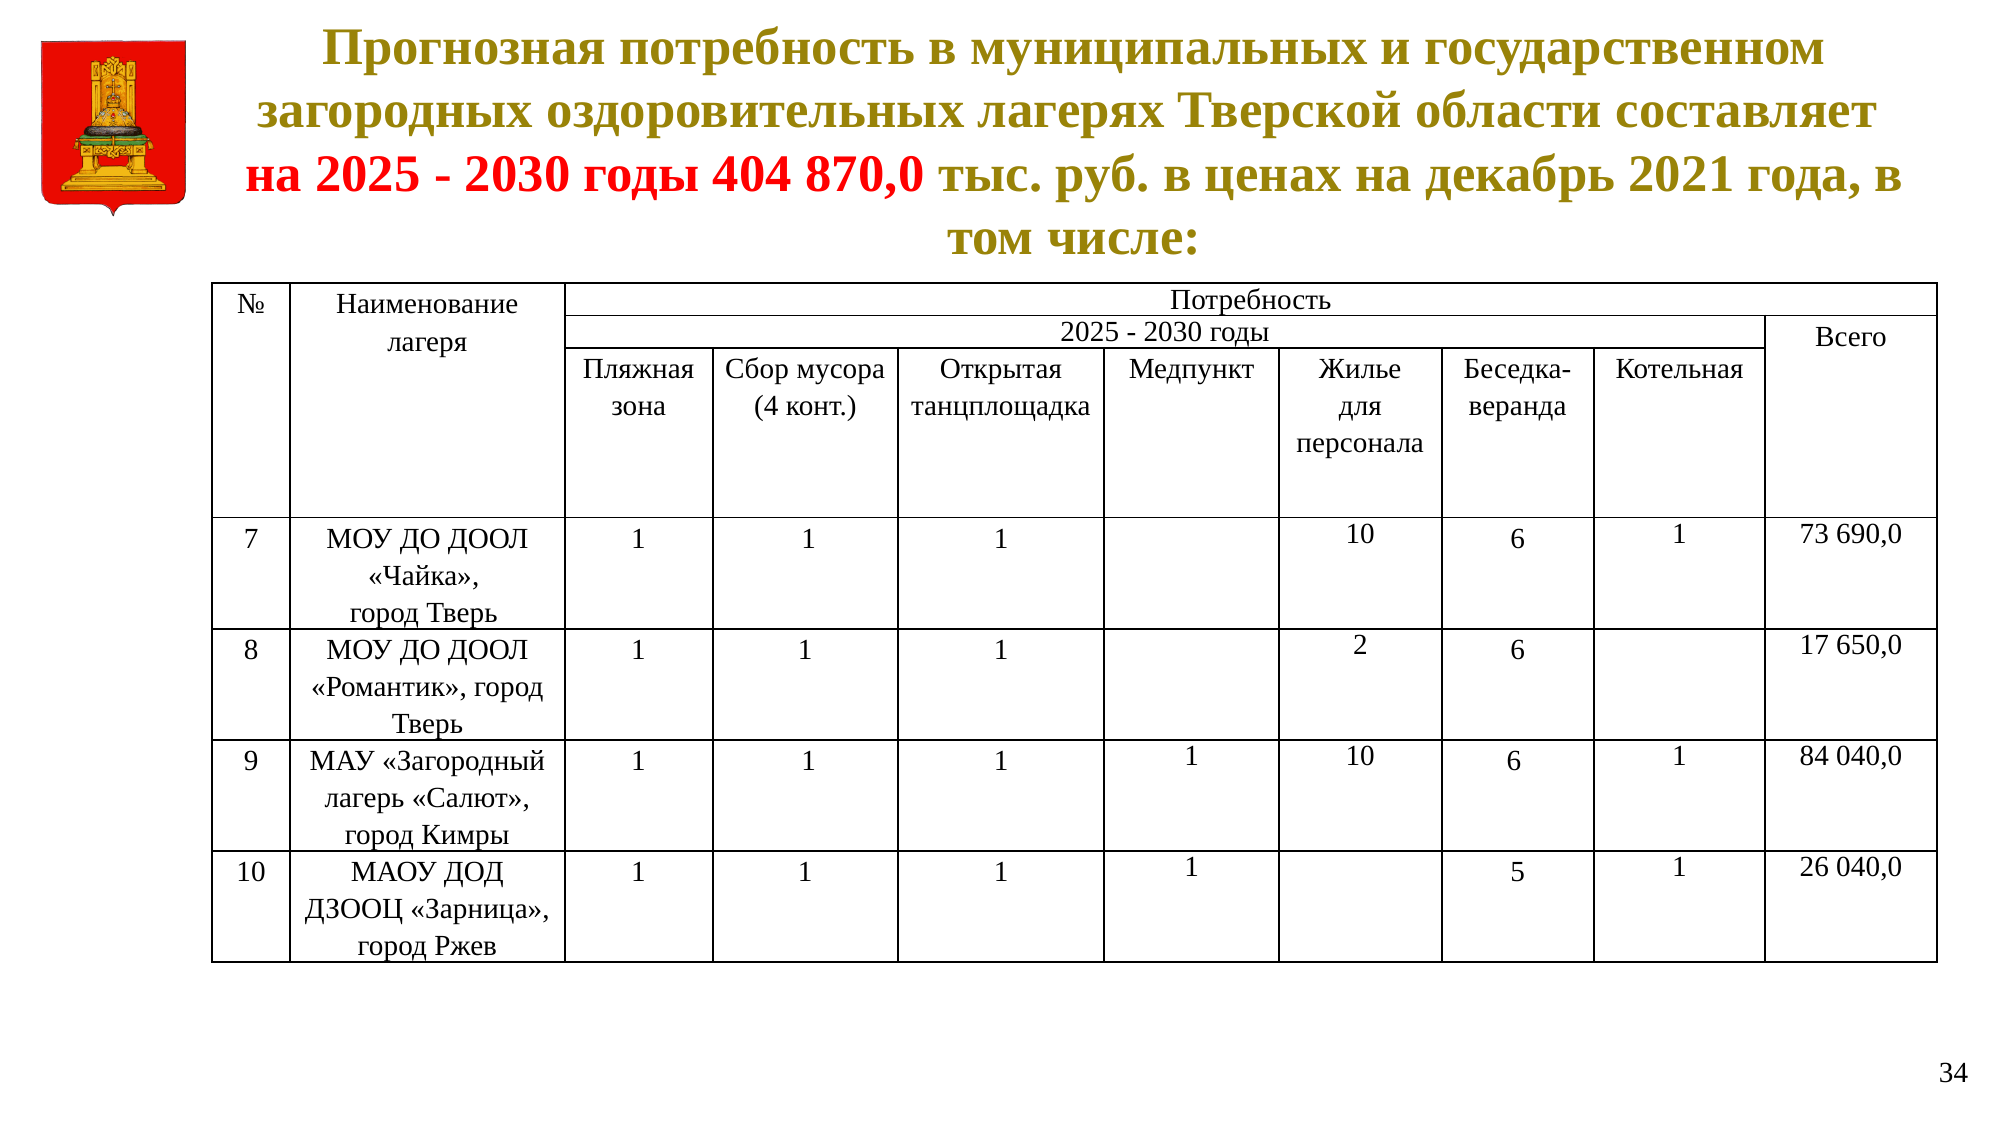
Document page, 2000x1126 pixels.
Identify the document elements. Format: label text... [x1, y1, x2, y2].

table_cell 1 [566, 741, 712, 850]
table_cell 2025 - 2030 годы [566, 316, 1764, 347]
table_cell 6 [1443, 630, 1593, 739]
table_cell Всего [1766, 316, 1936, 517]
table_cell Медпункт [1105, 349, 1278, 517]
table_cell Жилье для персонала [1280, 349, 1441, 517]
table_cell МАОУ ДОД ДЗООЦ «Зарница», город Ржев [291, 852, 564, 961]
table_cell 1 [714, 630, 897, 739]
table_cell МОУ ДО ДООЛ «Чайка», город Тверь [291, 518, 564, 628]
table_cell 1 [1595, 852, 1764, 961]
table_cell 1 [899, 852, 1103, 961]
table_cell 6 [1443, 741, 1593, 850]
table_cell 9 [213, 741, 289, 850]
table_cell 1 [714, 518, 897, 628]
table_cell 1 [566, 518, 712, 628]
table_header Потребность [566, 284, 1936, 315]
table_cell 1 [1105, 852, 1278, 961]
table_header № [213, 284, 289, 517]
table_cell Открытая танцплощадка [899, 349, 1103, 517]
table_cell МОУ ДО ДООЛ «Романтик», город Тверь [291, 630, 564, 739]
table_cell 1 [566, 630, 712, 739]
table_cell Котельная [1595, 349, 1764, 517]
table_cell 17 650,0 [1766, 630, 1936, 739]
table_cell [1280, 852, 1441, 961]
table_cell Сбор мусора (4 конт.) [714, 349, 897, 517]
table_header Наименование лагеря [291, 284, 564, 517]
text_box Прогнозная потребность в муниципальных и государственном загородных оздоровительных лагерях Тверской области составляет на 2025 - 2030 годы 404 870,0 тыс. руб. в ценах на декабрь 2021 года, в том числе: [196, 31, 1954, 183]
table_cell 6 [1443, 518, 1593, 628]
table_cell 10 [213, 852, 289, 961]
table_cell [1105, 630, 1278, 739]
table_cell 73 690,0 [1766, 518, 1936, 628]
table_cell 10 [1280, 518, 1441, 628]
table_cell 5 [1443, 852, 1593, 961]
table_cell 26 040,0 [1766, 852, 1936, 961]
text_box 34 [1924, 1046, 1984, 1096]
table_cell Беседка-веранда [1443, 349, 1593, 517]
table_cell 1 [1595, 518, 1764, 628]
table_cell 2 [1280, 630, 1441, 739]
table_cell Пляжная зона [566, 349, 712, 517]
table_cell 84 040,0 [1766, 741, 1936, 850]
table_cell 10 [1280, 741, 1441, 850]
table_cell 7 [213, 518, 289, 628]
table_cell 1 [1595, 741, 1764, 850]
picture [37, 31, 196, 226]
table_cell 8 [213, 630, 289, 739]
table_cell 1 [566, 852, 712, 961]
table_cell 1 [1105, 741, 1278, 850]
table_cell [1105, 518, 1278, 628]
table_cell 1 [899, 741, 1103, 850]
table_cell 1 [714, 852, 897, 961]
table_cell [1595, 630, 1764, 739]
table_cell 1 [899, 630, 1103, 739]
table_cell 1 [714, 741, 897, 850]
table_cell 1 [899, 518, 1103, 628]
table_cell МАУ «Загородный лагерь «Салют», город Кимры [291, 741, 564, 850]
